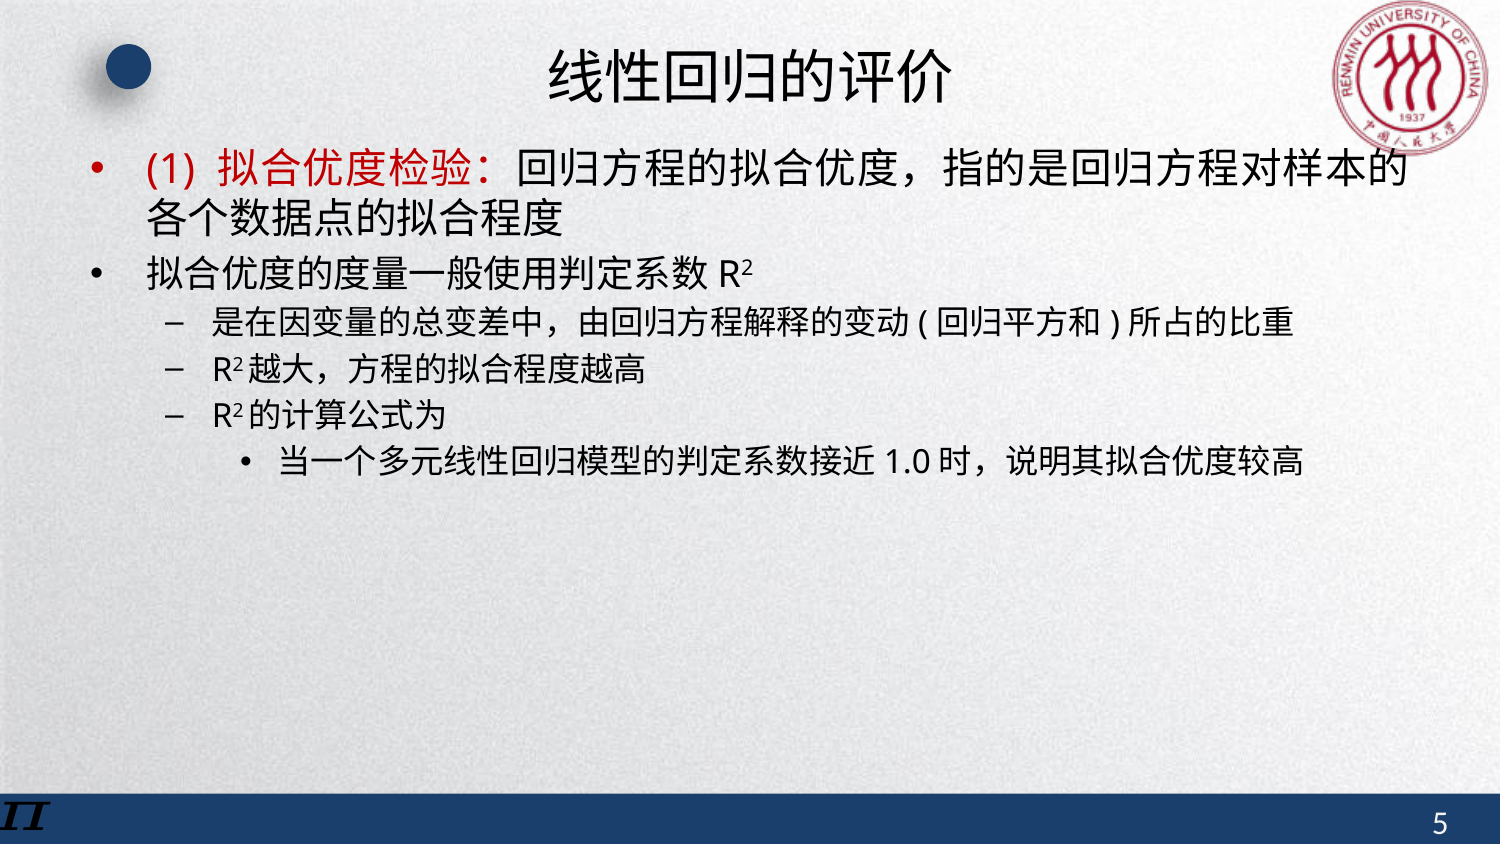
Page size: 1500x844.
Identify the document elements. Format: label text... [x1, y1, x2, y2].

picture [0, 0, 1500, 793]
title 线性回归的评价 [75, 33, 1425, 116]
